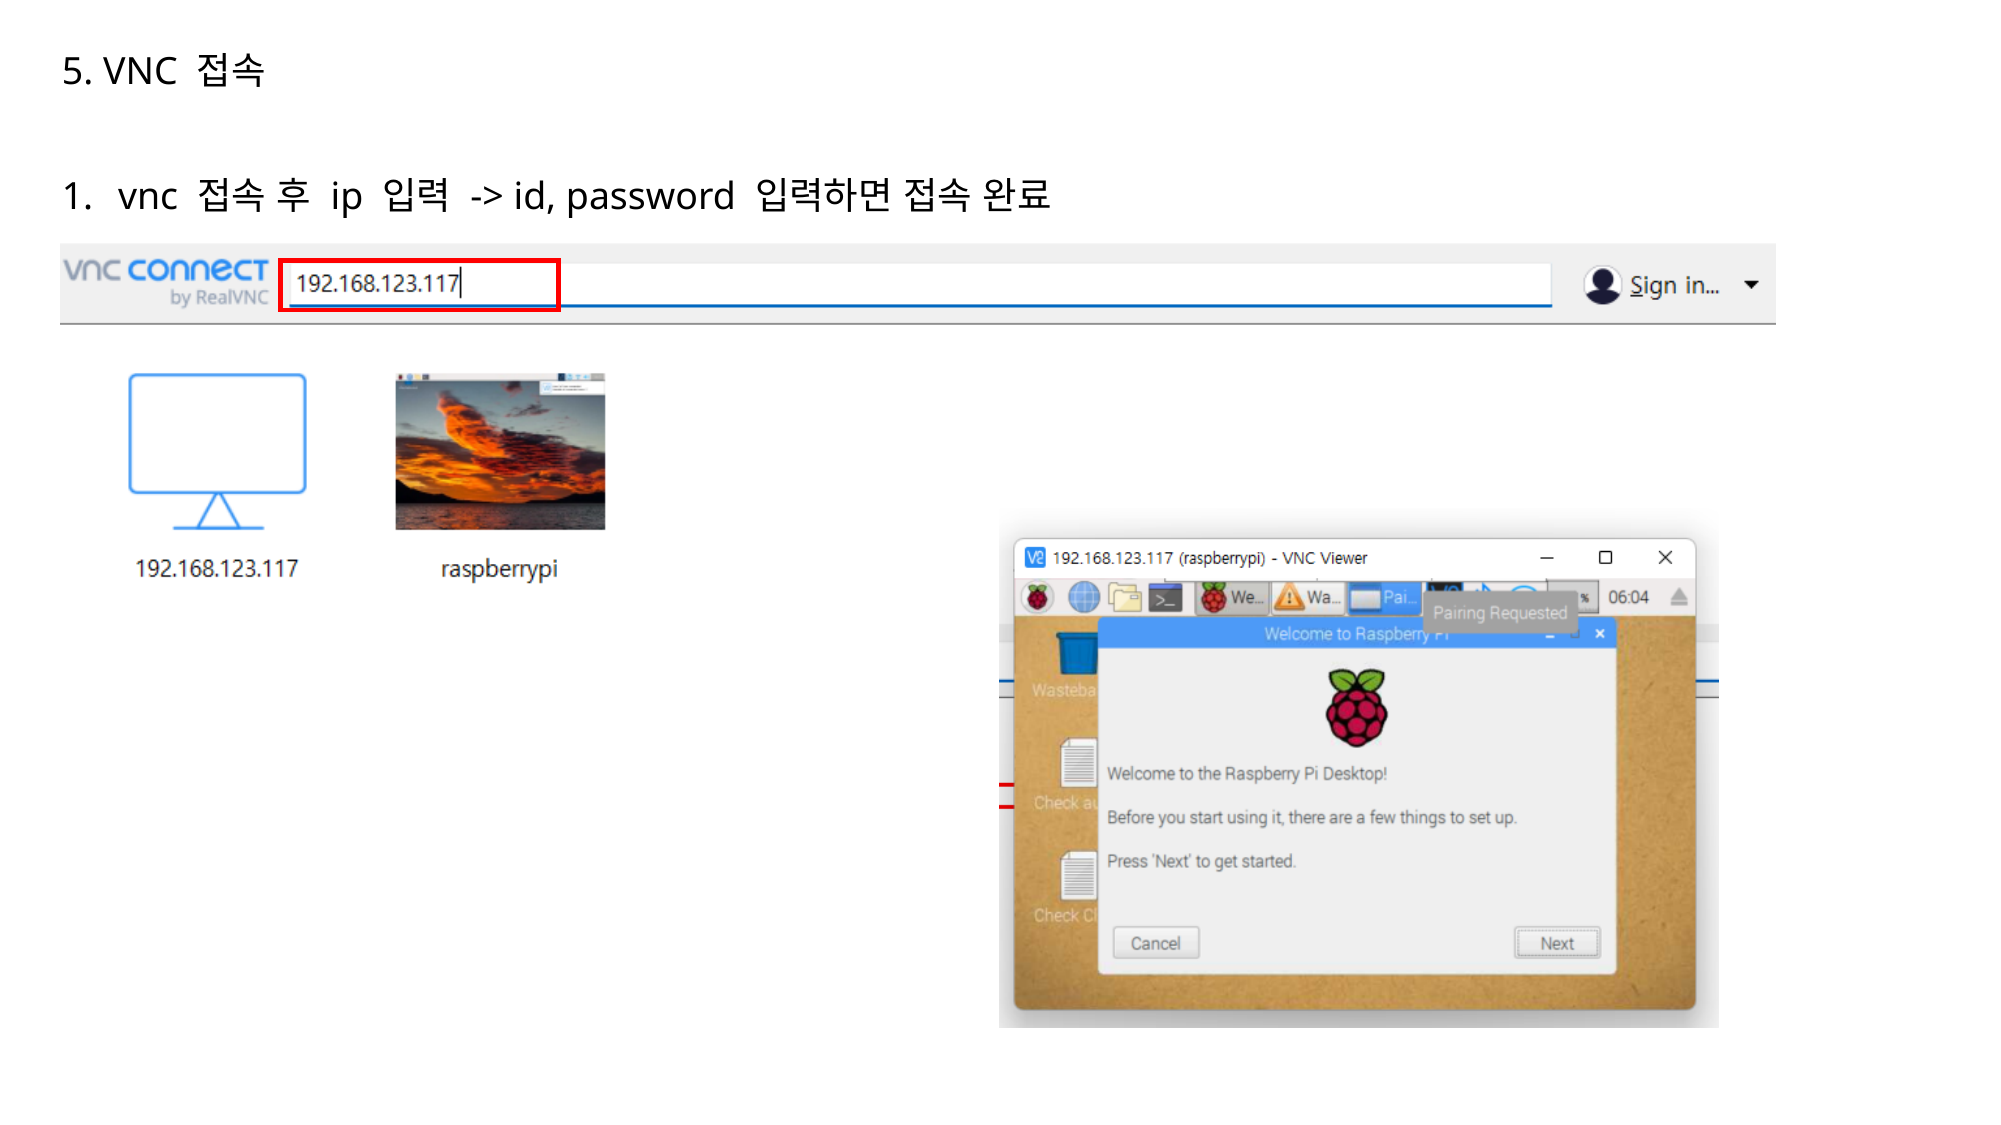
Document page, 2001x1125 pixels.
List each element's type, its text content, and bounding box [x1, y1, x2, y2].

picture [59, 242, 1776, 1028]
text_box 5. VNC 접속 [47, 40, 1048, 100]
text_box vnc 접속 후 ip 입력 -> id, password 입력하면 접속 완료 [47, 164, 1617, 225]
